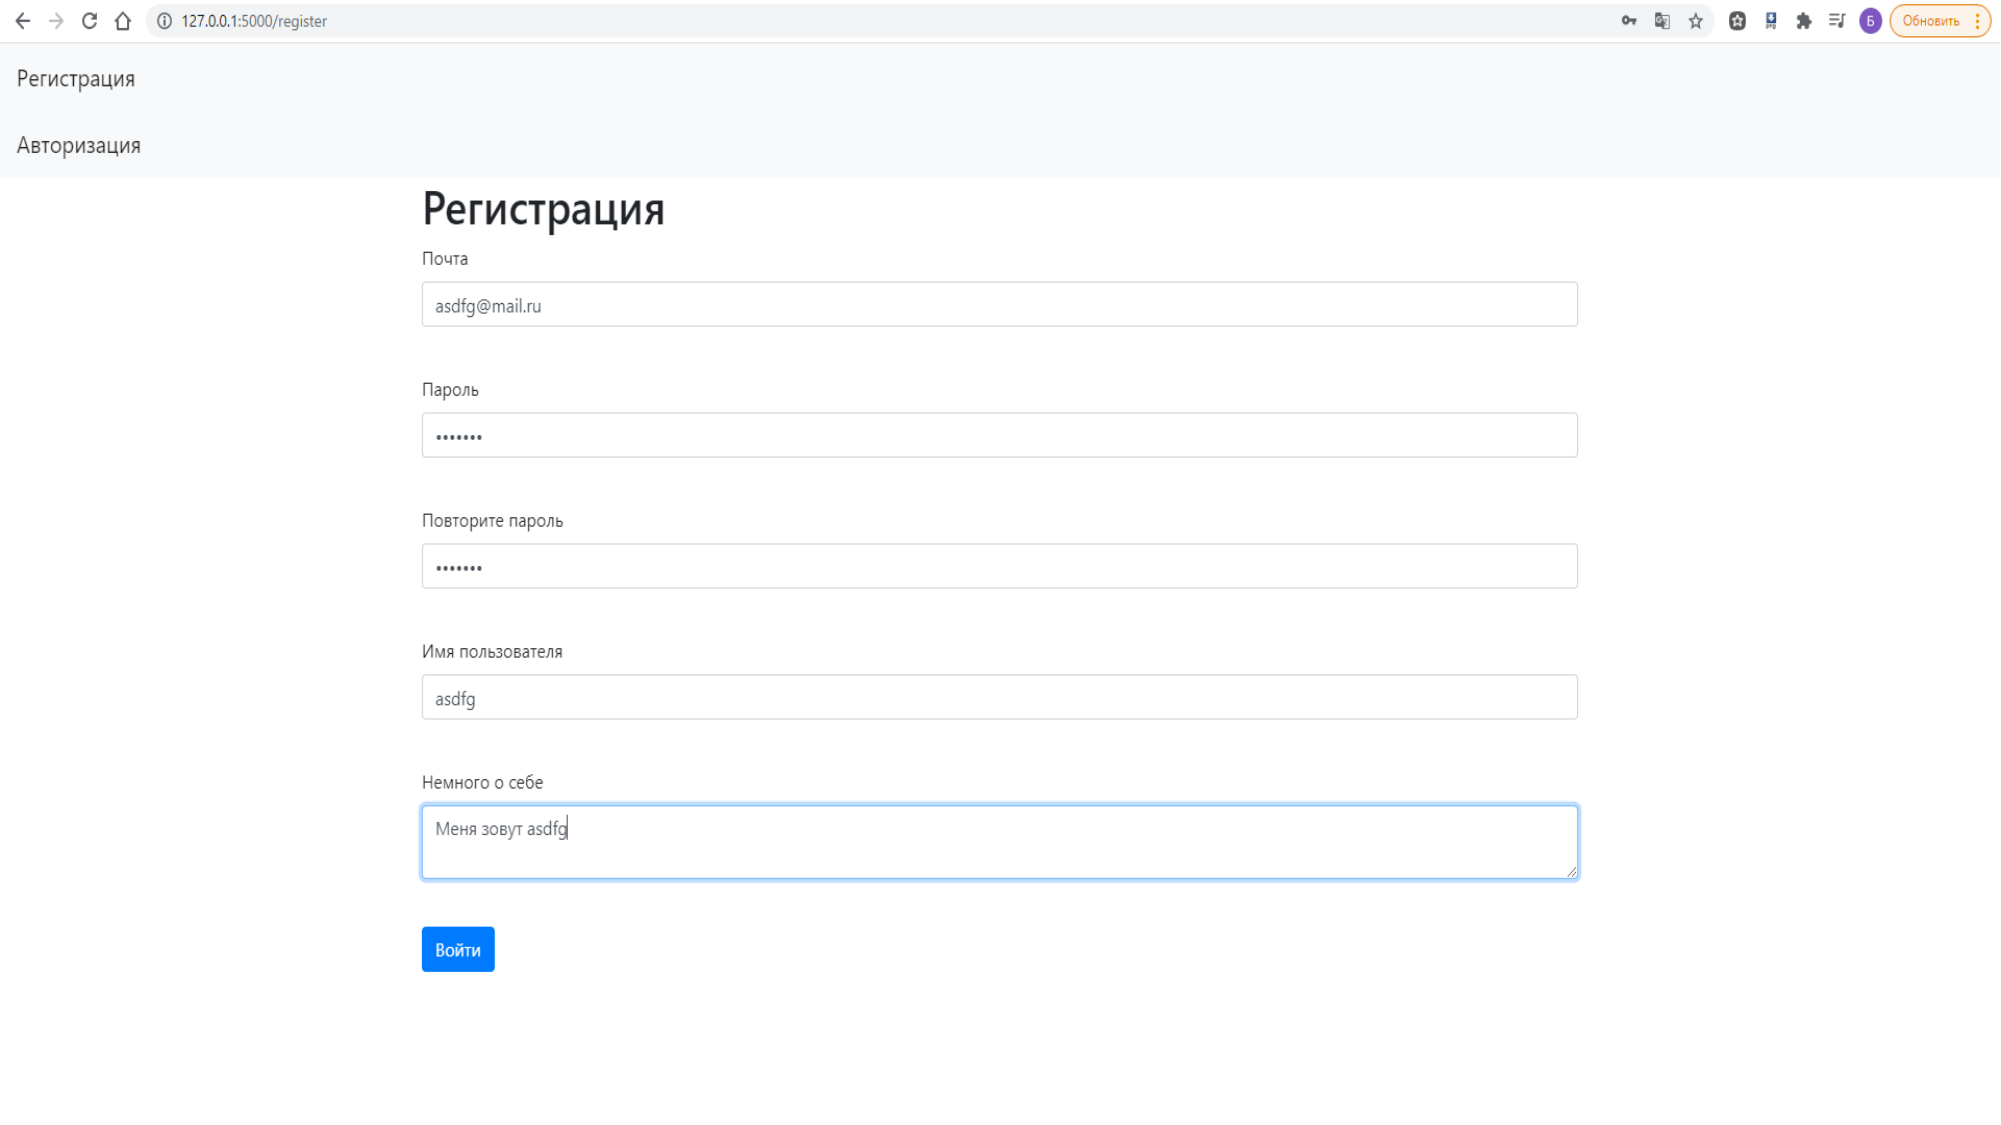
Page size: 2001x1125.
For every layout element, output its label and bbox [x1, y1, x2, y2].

list [0, 0, 2000, 1125]
